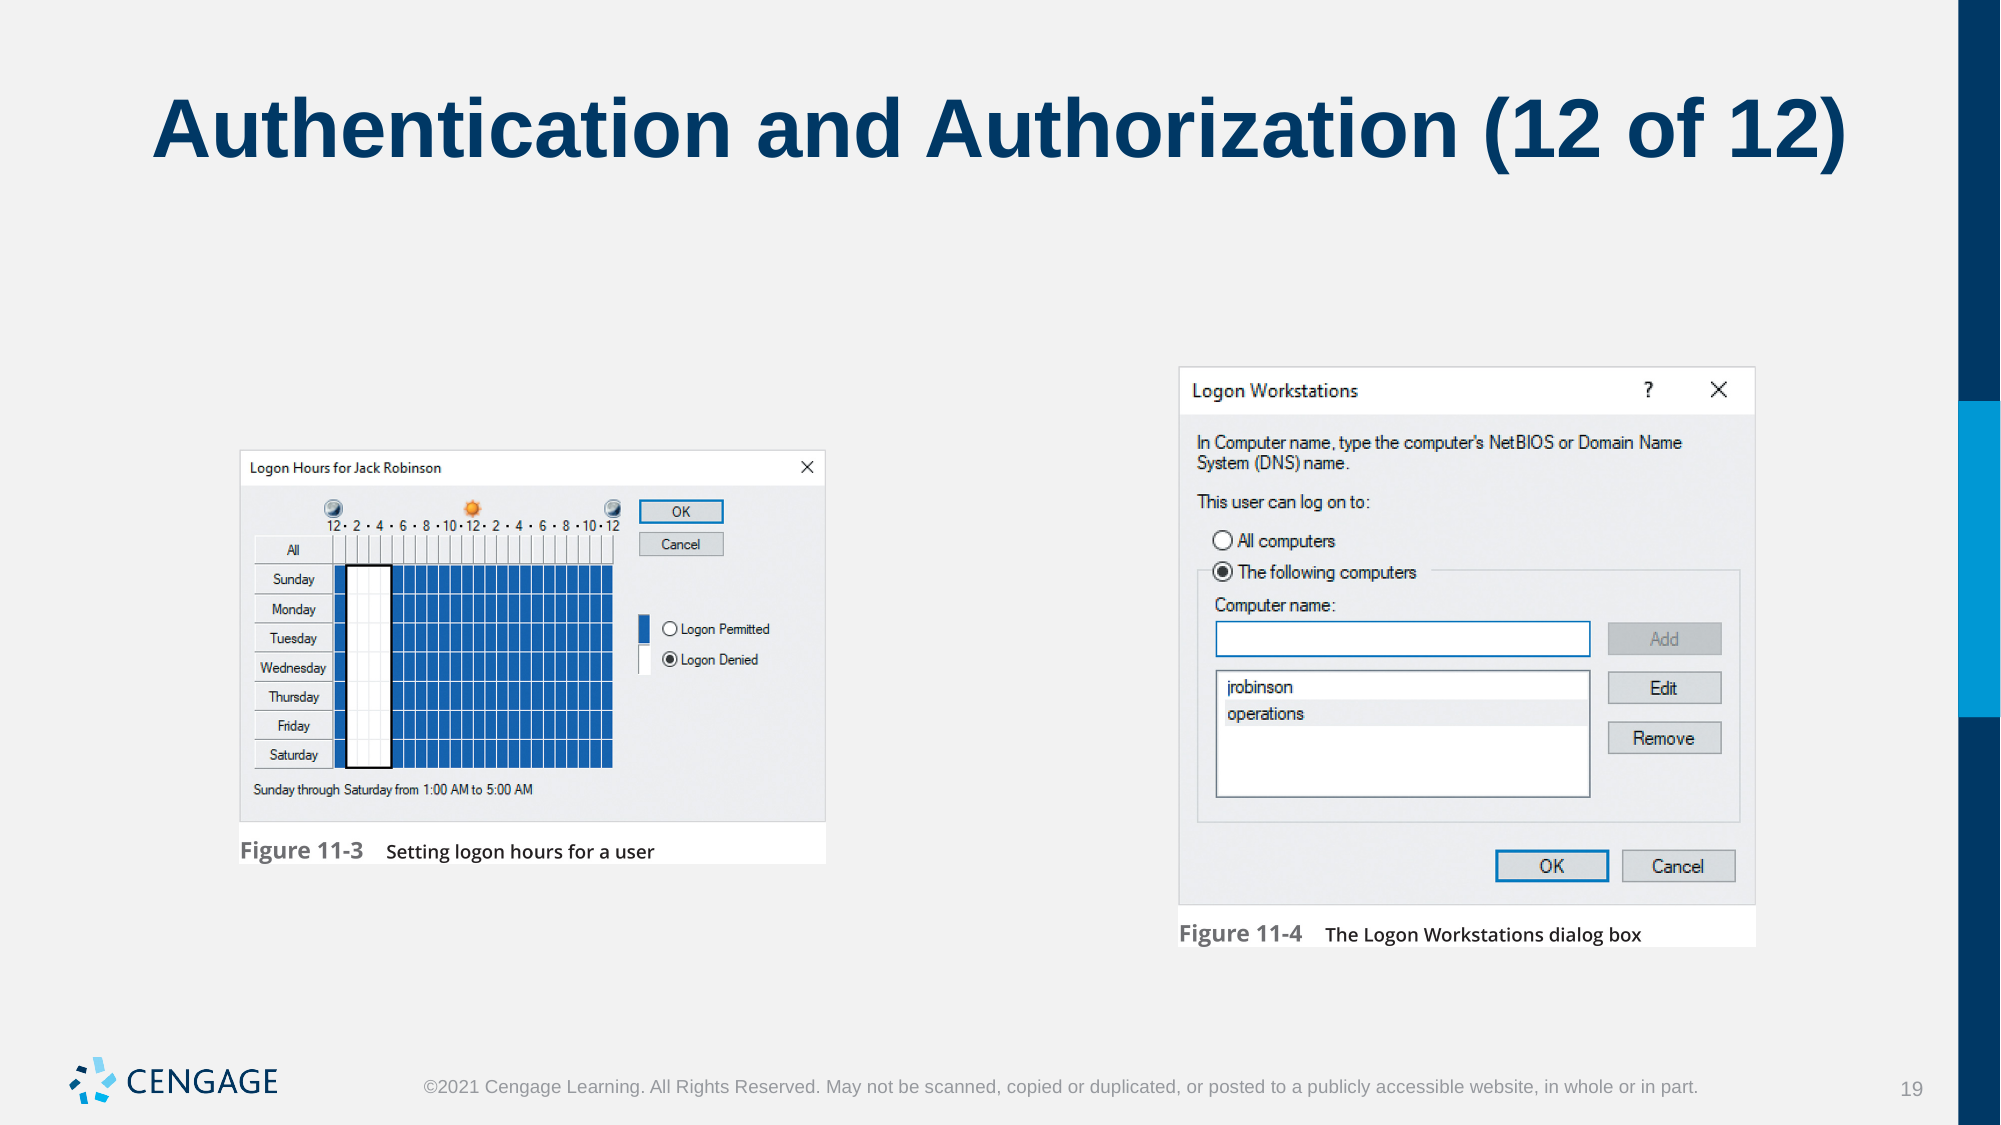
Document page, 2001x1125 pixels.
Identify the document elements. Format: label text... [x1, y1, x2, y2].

title Authentication and Authorization (12 of 12) [78, 77, 1923, 278]
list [239, 449, 826, 864]
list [1178, 366, 1756, 947]
picture [69, 1057, 277, 1104]
